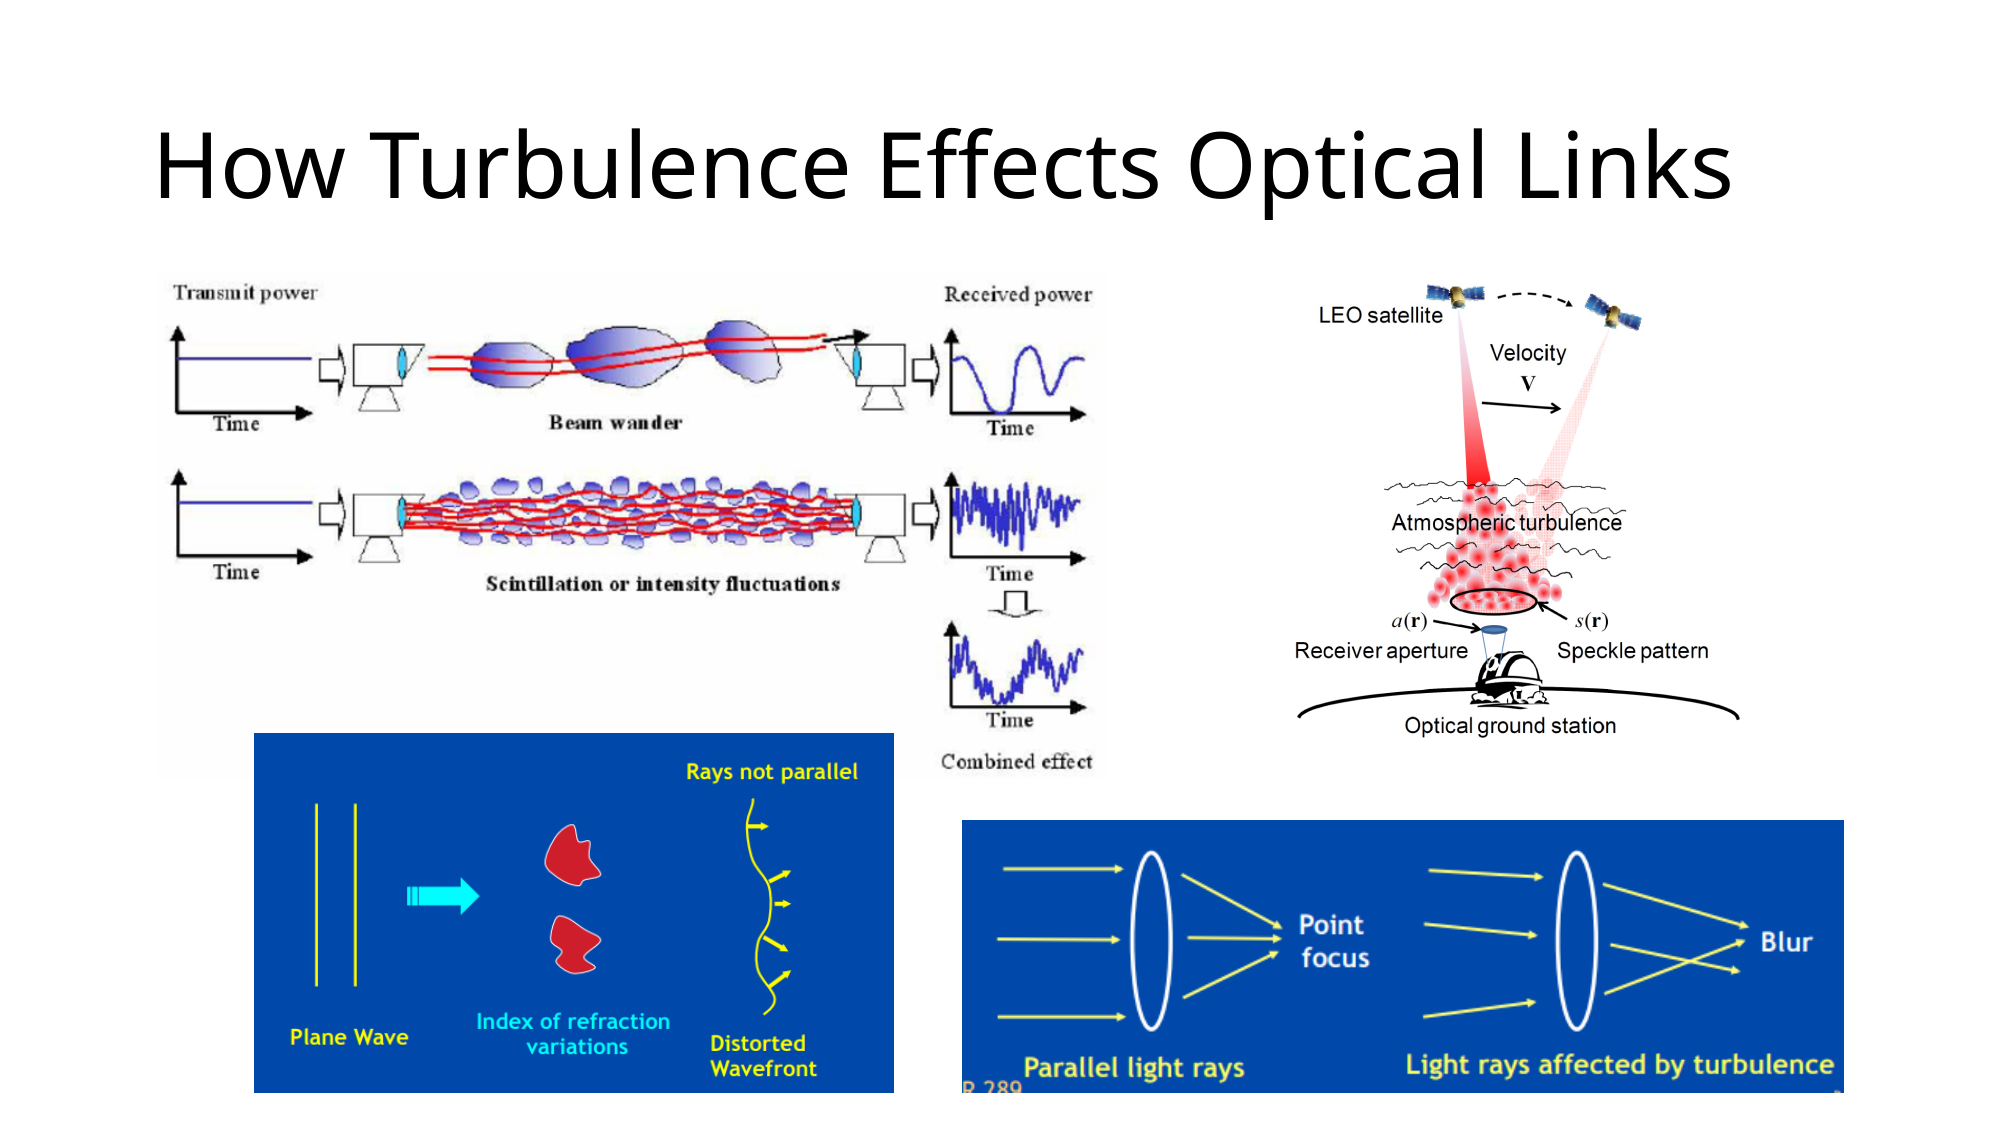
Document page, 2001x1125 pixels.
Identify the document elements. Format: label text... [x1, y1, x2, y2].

title How Turbulence Effects Optical Links [137, 59, 1863, 278]
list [1289, 277, 1746, 744]
picture [962, 820, 1844, 1093]
picture [156, 272, 1107, 1093]
